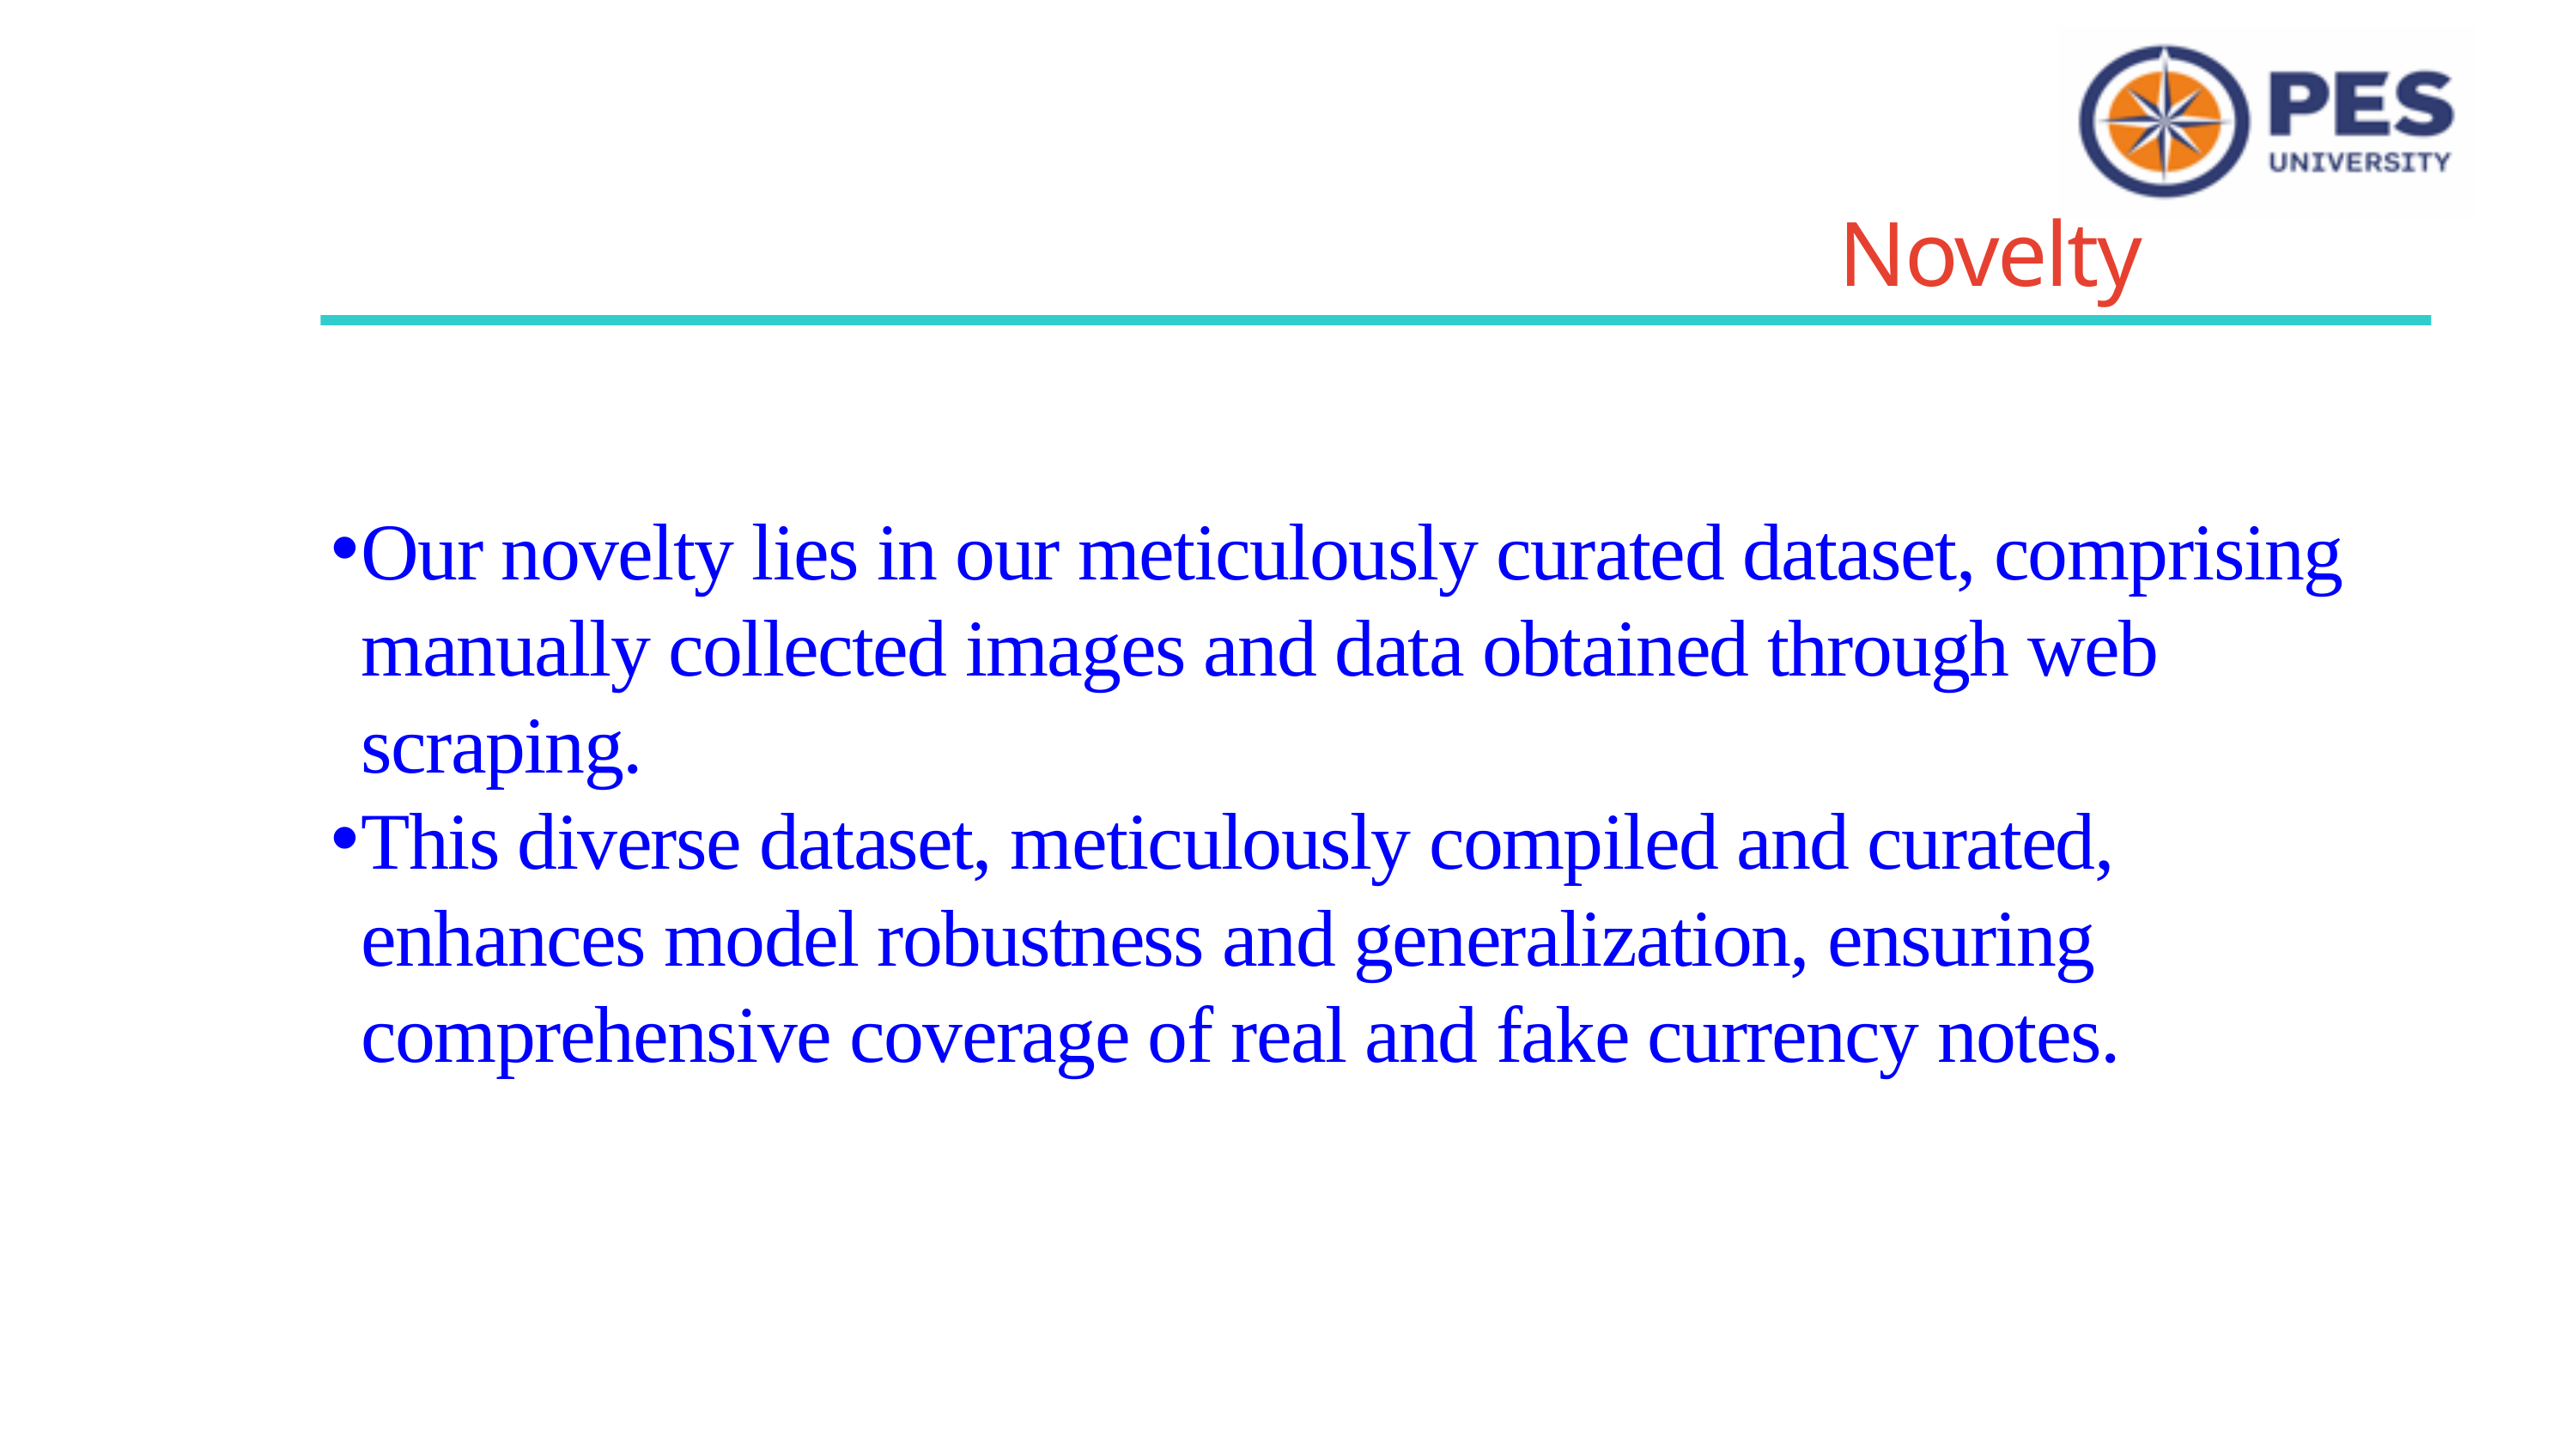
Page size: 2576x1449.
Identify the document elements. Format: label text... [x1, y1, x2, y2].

text_box Novelty [1341, 215, 2576, 304]
text_box Our novelty lies in our meticulously curated dataset, comprising manually collected images and data obtained through web scraping. This diverse dataset, meticulously compiled and curated, enhances model robustness and generalization, ensuring comprehensive coverage of real and fake currency notes. [301, 402, 2383, 1175]
text_box [2044, 20, 2553, 215]
text_box [320, 315, 2432, 326]
